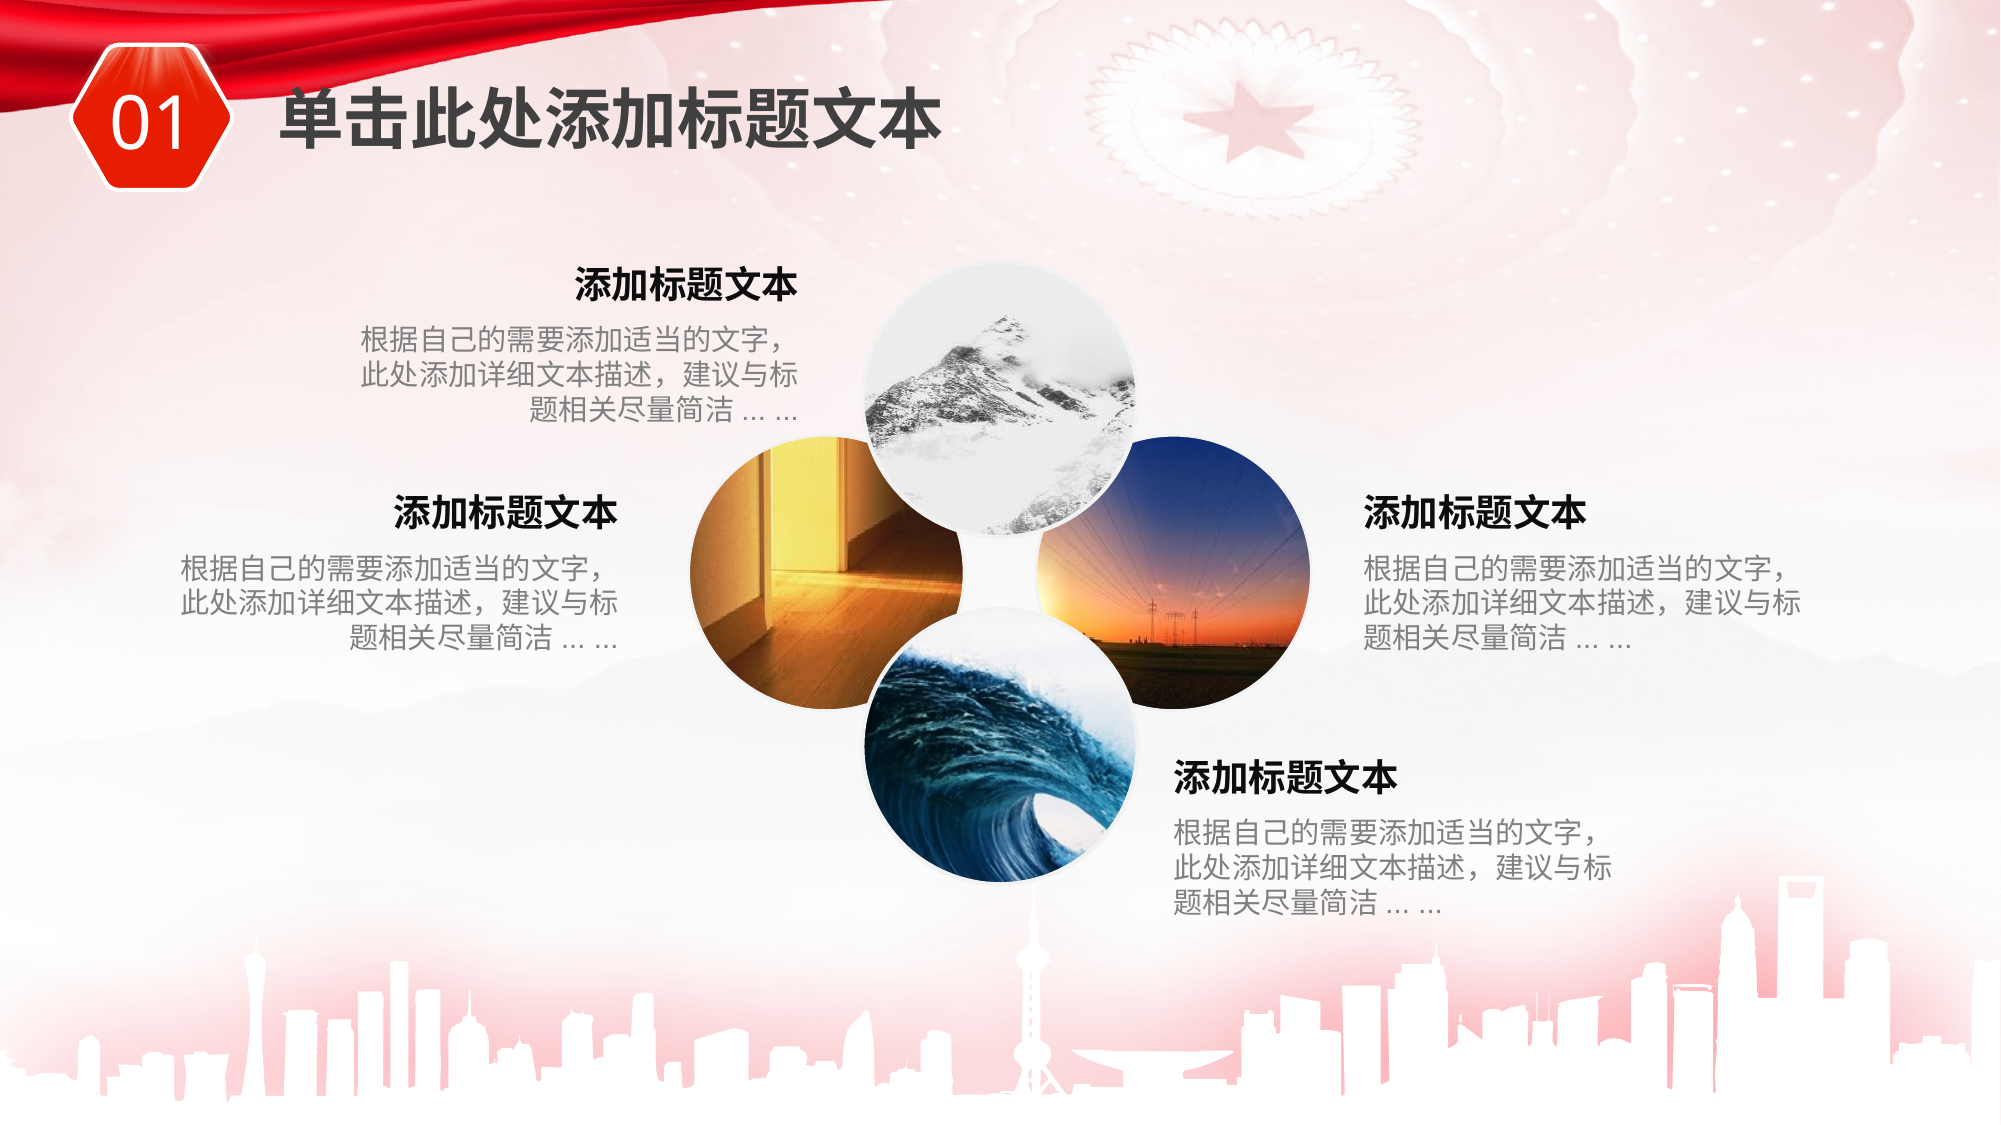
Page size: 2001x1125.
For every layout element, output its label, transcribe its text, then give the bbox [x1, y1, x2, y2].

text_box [1158, 746, 1633, 929]
text_box 单击此处添加标题文本 [262, 69, 981, 165]
picture [0, 0, 1086, 115]
text_box [1034, 434, 1313, 712]
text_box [160, 482, 634, 664]
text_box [67, 44, 233, 191]
text_box [687, 434, 966, 712]
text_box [340, 253, 814, 436]
text_box [861, 260, 1139, 538]
text_box [861, 607, 1139, 886]
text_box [1348, 482, 1823, 664]
